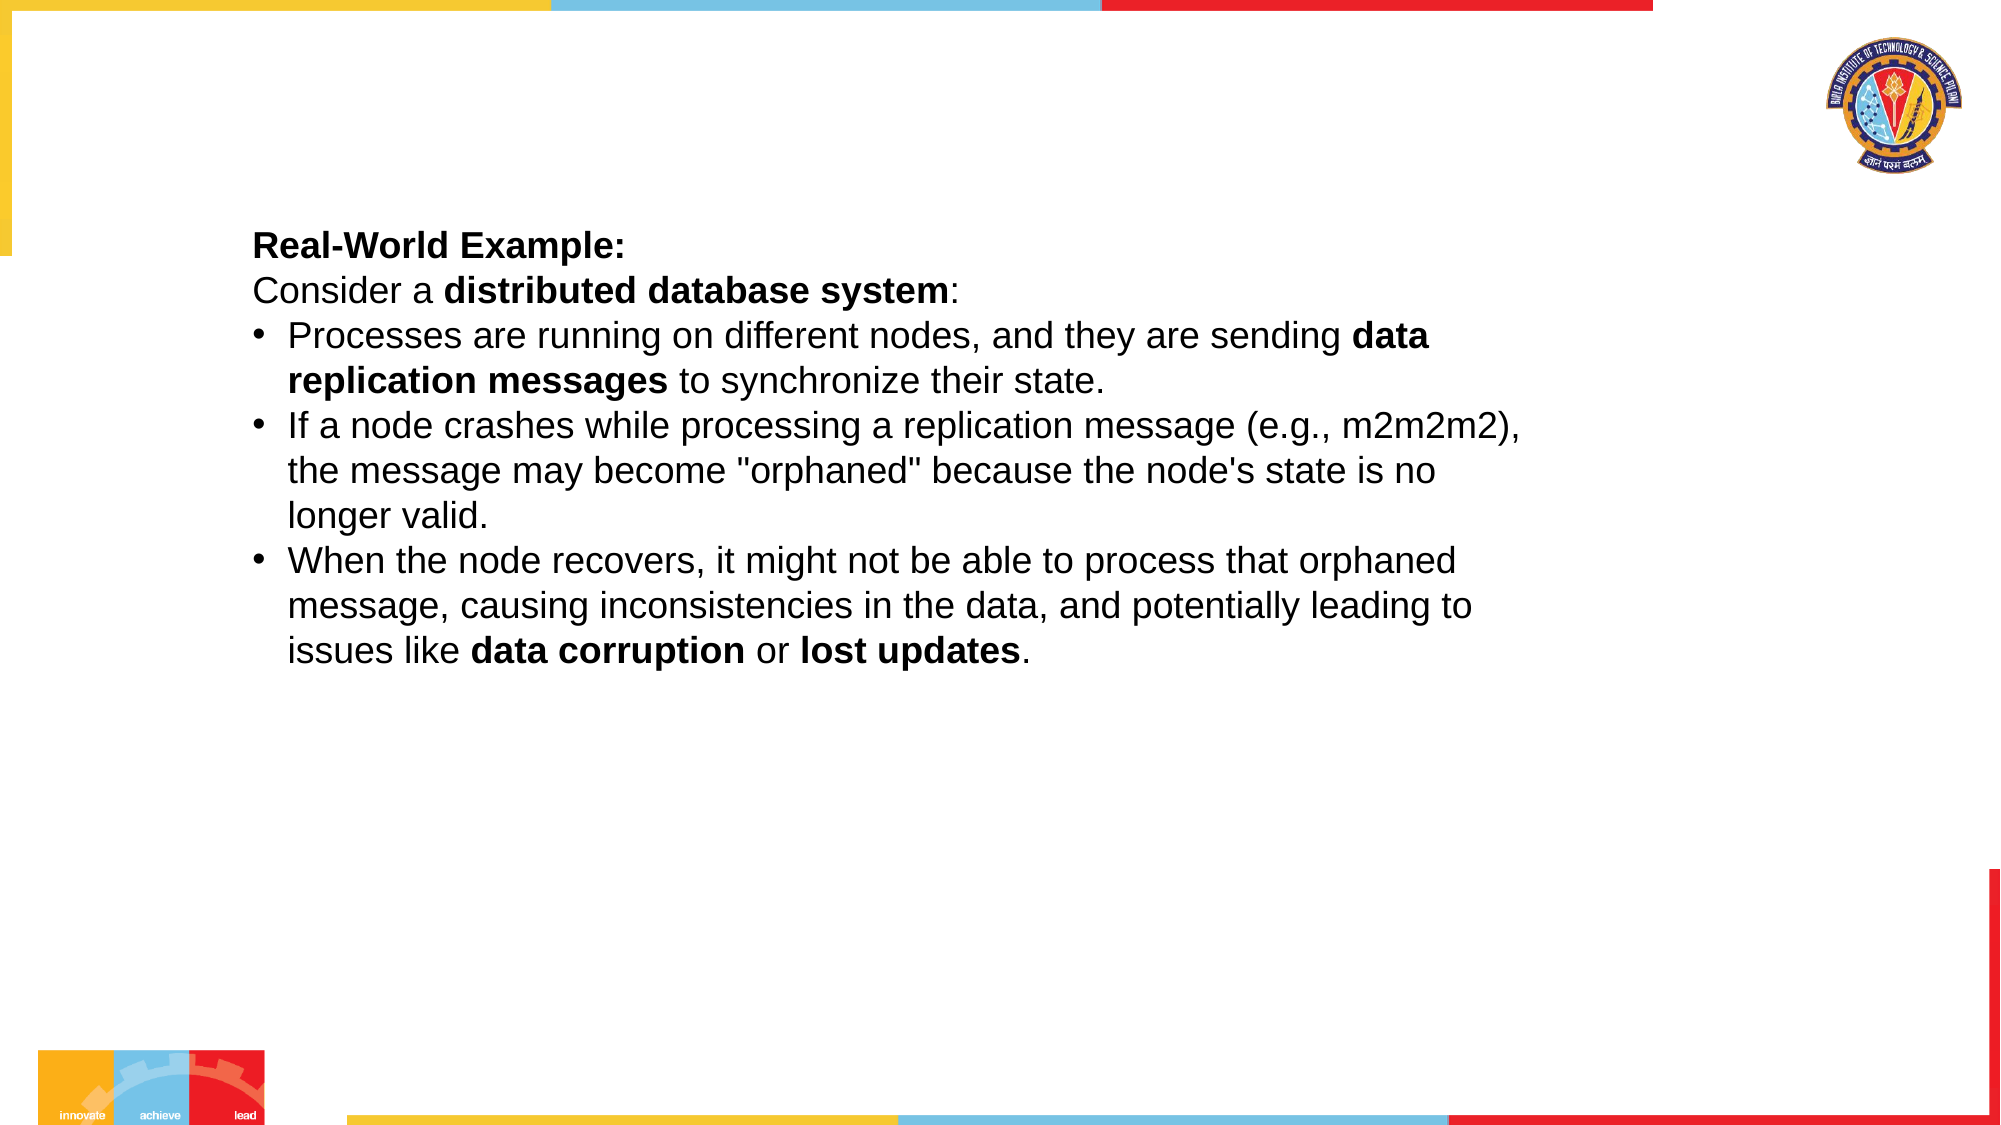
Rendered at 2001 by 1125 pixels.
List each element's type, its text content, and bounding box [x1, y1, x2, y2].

text_box Real-World Example: Consider a distributed database system: Processes are running on different nodes, and they are sending data replication messages to synchronize their state. If a node crashes while processing a replication message (e.g., m2m2m2), the message may become "orphaned" because the node's state is no longer valid. When the node recovers, it might not be able to process that orphaned message, causing inconsistencies in the data, and potentially leading to issues like data corruption or lost updates. [237, 214, 1551, 679]
picture [347, 869, 2000, 1125]
picture [38, 1050, 265, 1125]
picture [0, 0, 1653, 256]
picture [1826, 37, 1962, 174]
